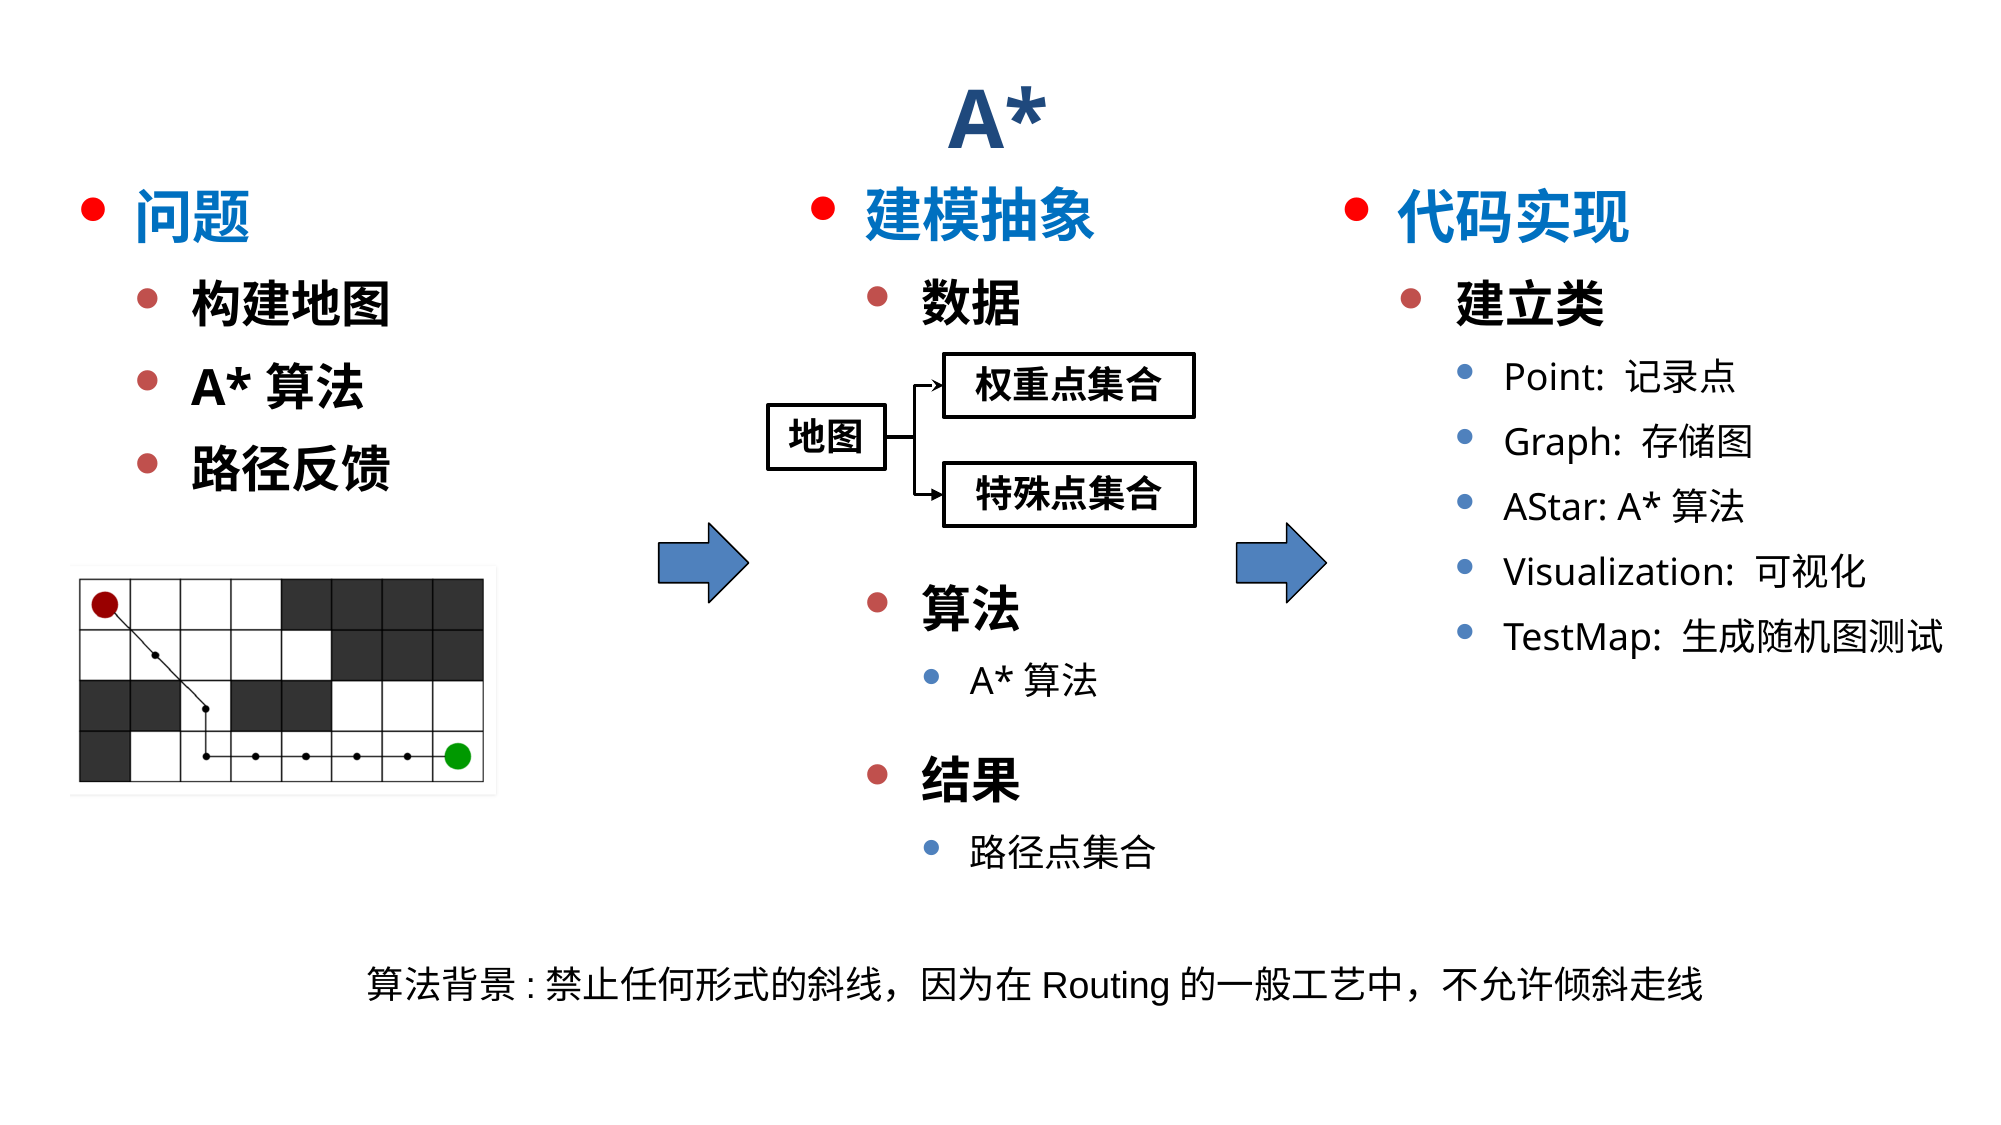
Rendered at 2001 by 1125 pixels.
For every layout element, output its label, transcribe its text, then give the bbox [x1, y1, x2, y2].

text_box 问题 构建地图 A*算法 路径反馈 [62, 172, 680, 650]
picture [70, 562, 510, 803]
title A* [99, 20, 1898, 173]
text_box 建模抽象 数据 算法 A*算法 结果 路径点集合 [792, 173, 1181, 340]
list 代码实现 建立类 Point: 记录点 Graph: 存储图 AStar: A*算法 Visualization: 可视化 TestMap: 生成随机图测试 [1326, 172, 2000, 983]
text_box 算法背景:禁止任何形式的斜线，因为在Routing的一般工艺中，不允许倾斜走线 [351, 953, 1723, 1013]
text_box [767, 353, 1195, 527]
text_box [680, 523, 749, 603]
text_box [1236, 523, 1327, 603]
